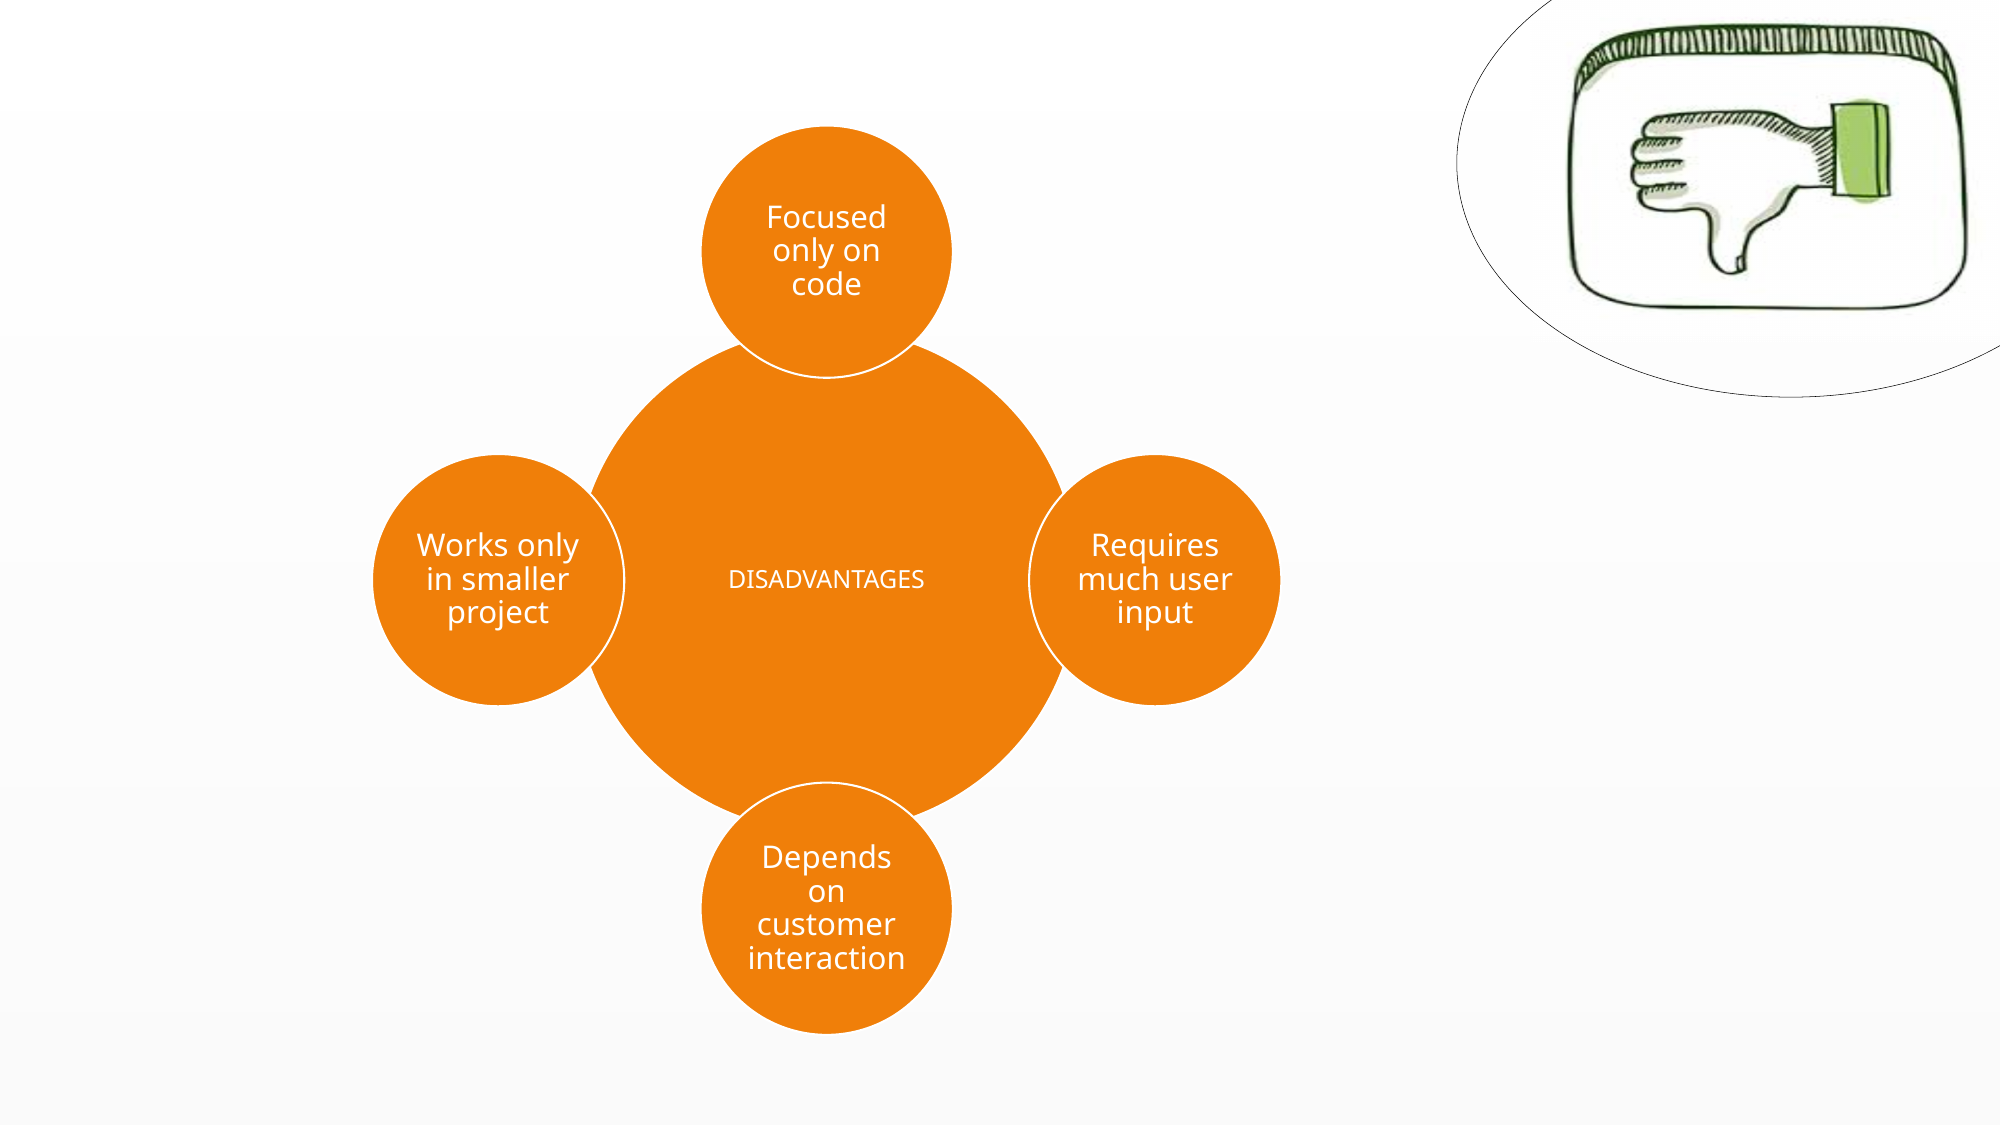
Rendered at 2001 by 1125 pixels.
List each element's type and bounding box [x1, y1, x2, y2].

text_box [1460, 15, 1530, 125]
text_box [54, 125, 1599, 1035]
picture [1530, 0, 1999, 343]
text_box [1599, 0, 2000, 399]
